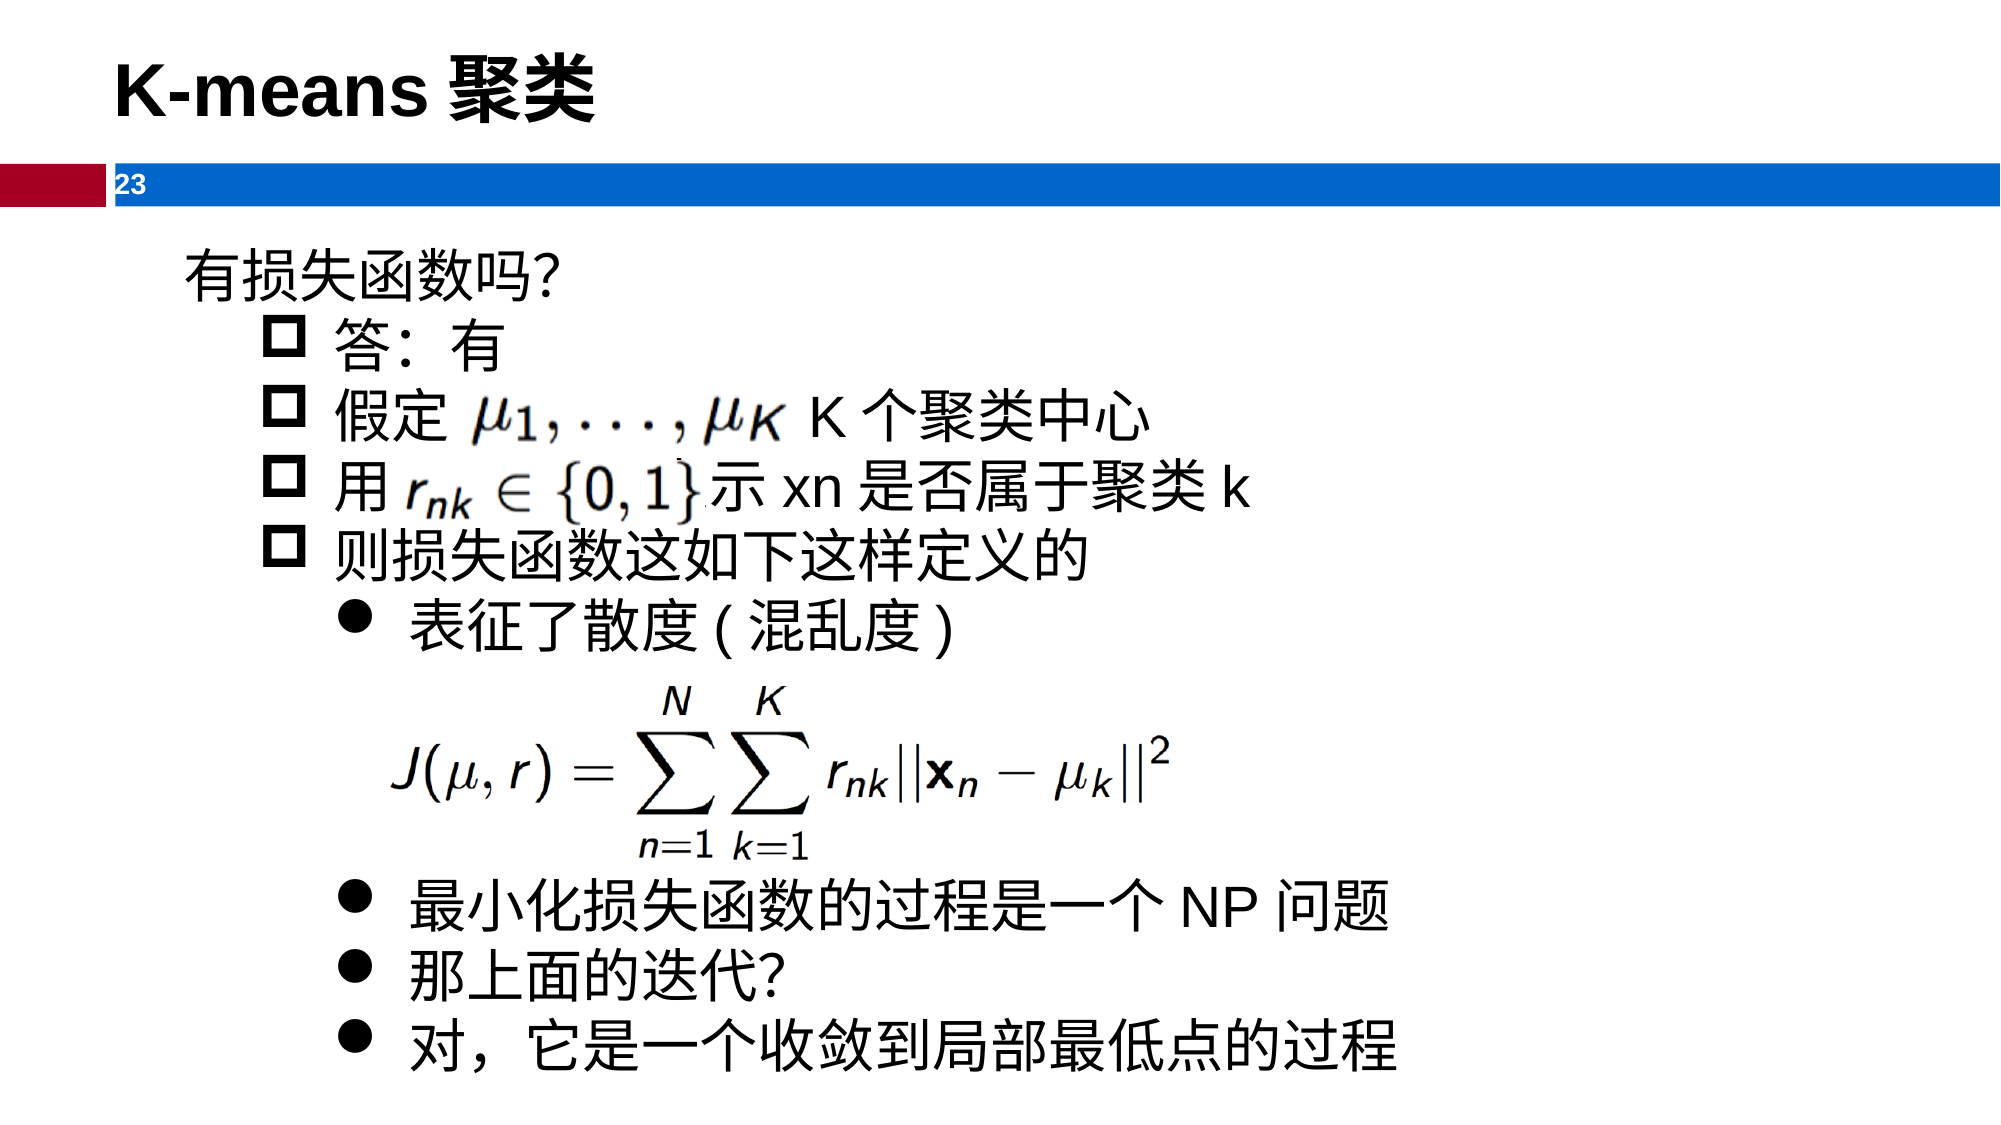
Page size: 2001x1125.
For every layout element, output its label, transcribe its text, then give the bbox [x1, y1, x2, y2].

picture [463, 387, 794, 451]
picture [389, 679, 1174, 869]
text_box 有损失函数吗？ 答：有 假定 为K个聚类中心 用 表示xn是否属于聚类k 则损失函数这如下这样定义的 表征了散度(混乱度) 最小化损失函数的过程是一个NP问题 那上面的迭代？ 对，它是一个收敛到局部最低点的过程 [168, 231, 1610, 1086]
picture [401, 460, 705, 529]
text_box K-means聚类 [98, 15, 1529, 158]
